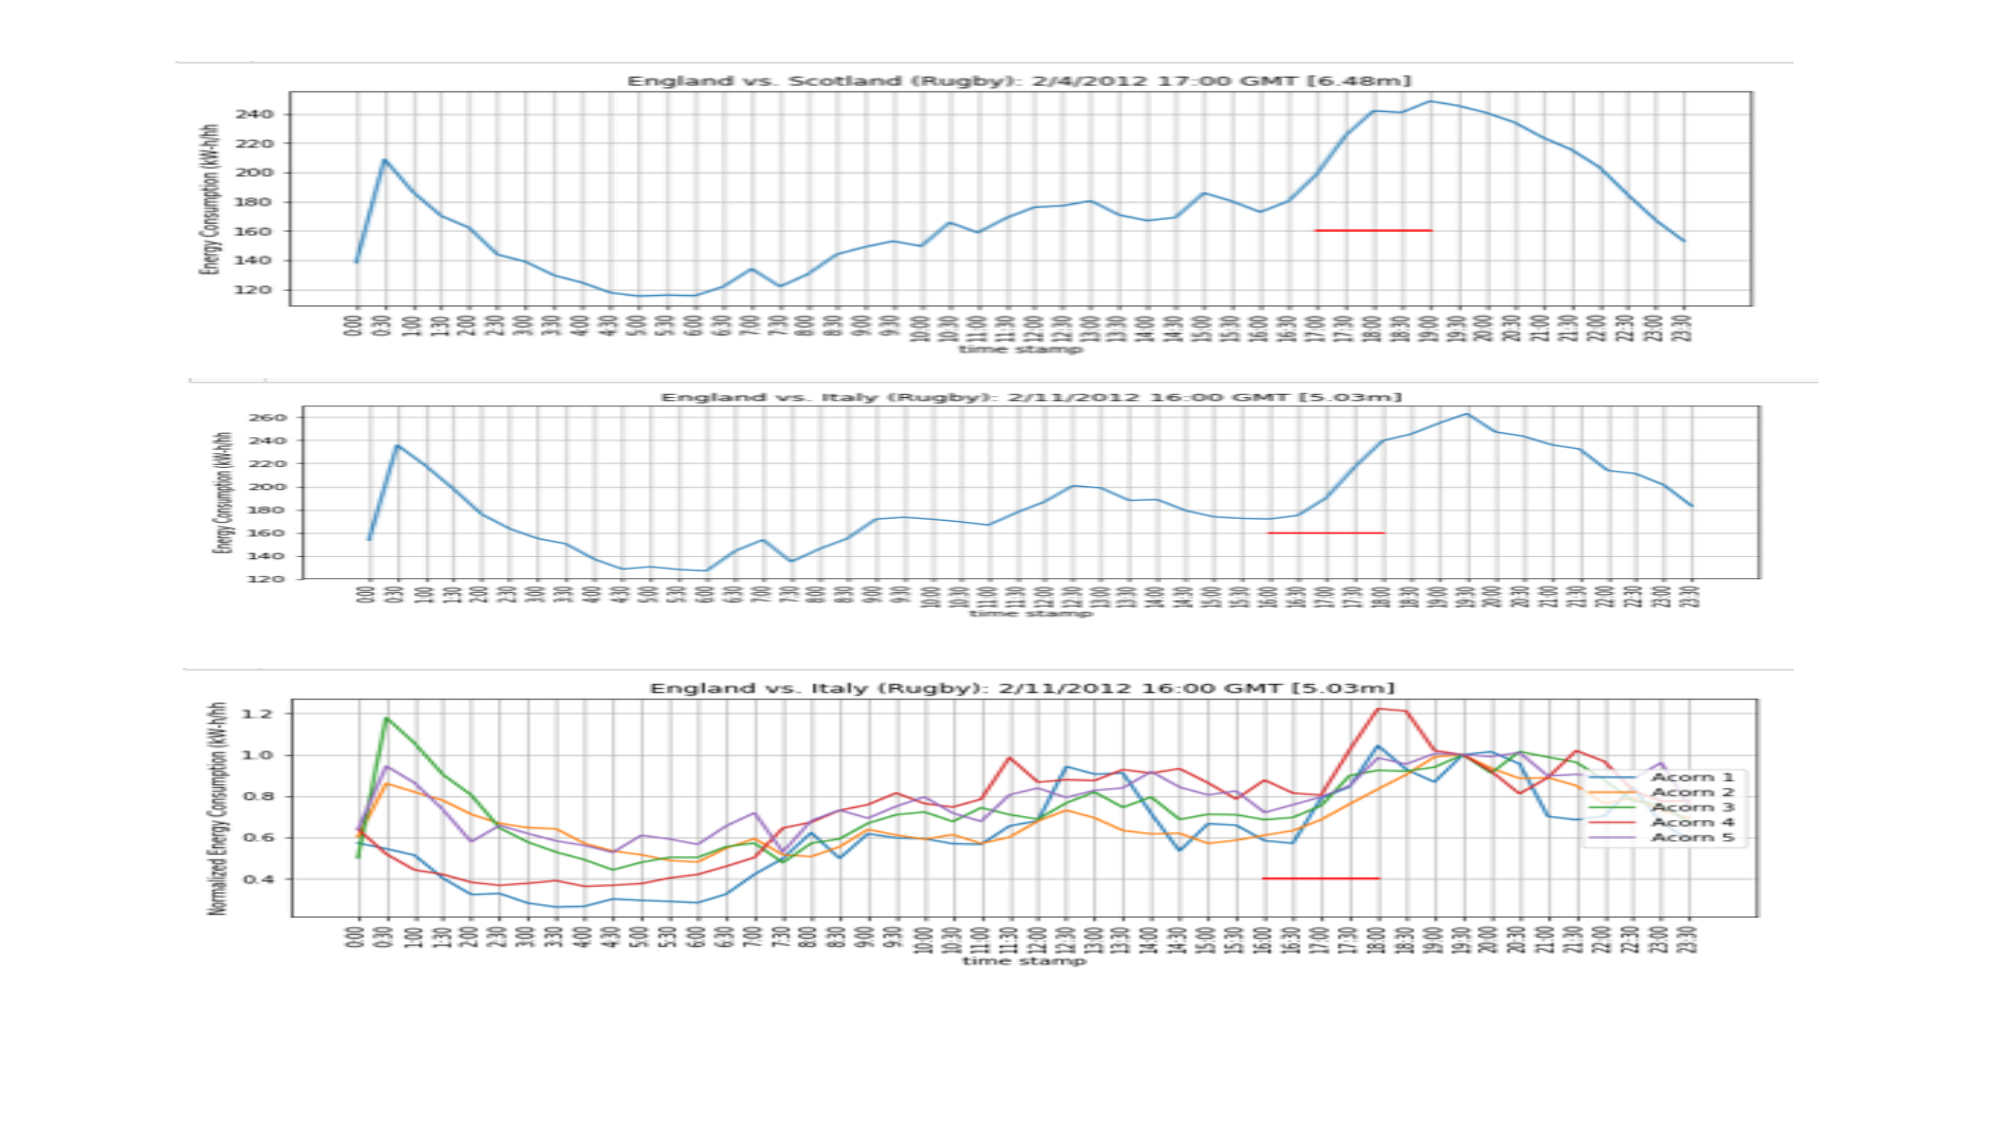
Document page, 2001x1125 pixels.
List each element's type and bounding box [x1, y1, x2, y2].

picture [181, 668, 1794, 974]
picture [156, 61, 1794, 362]
text_box [181, 378, 1819, 628]
